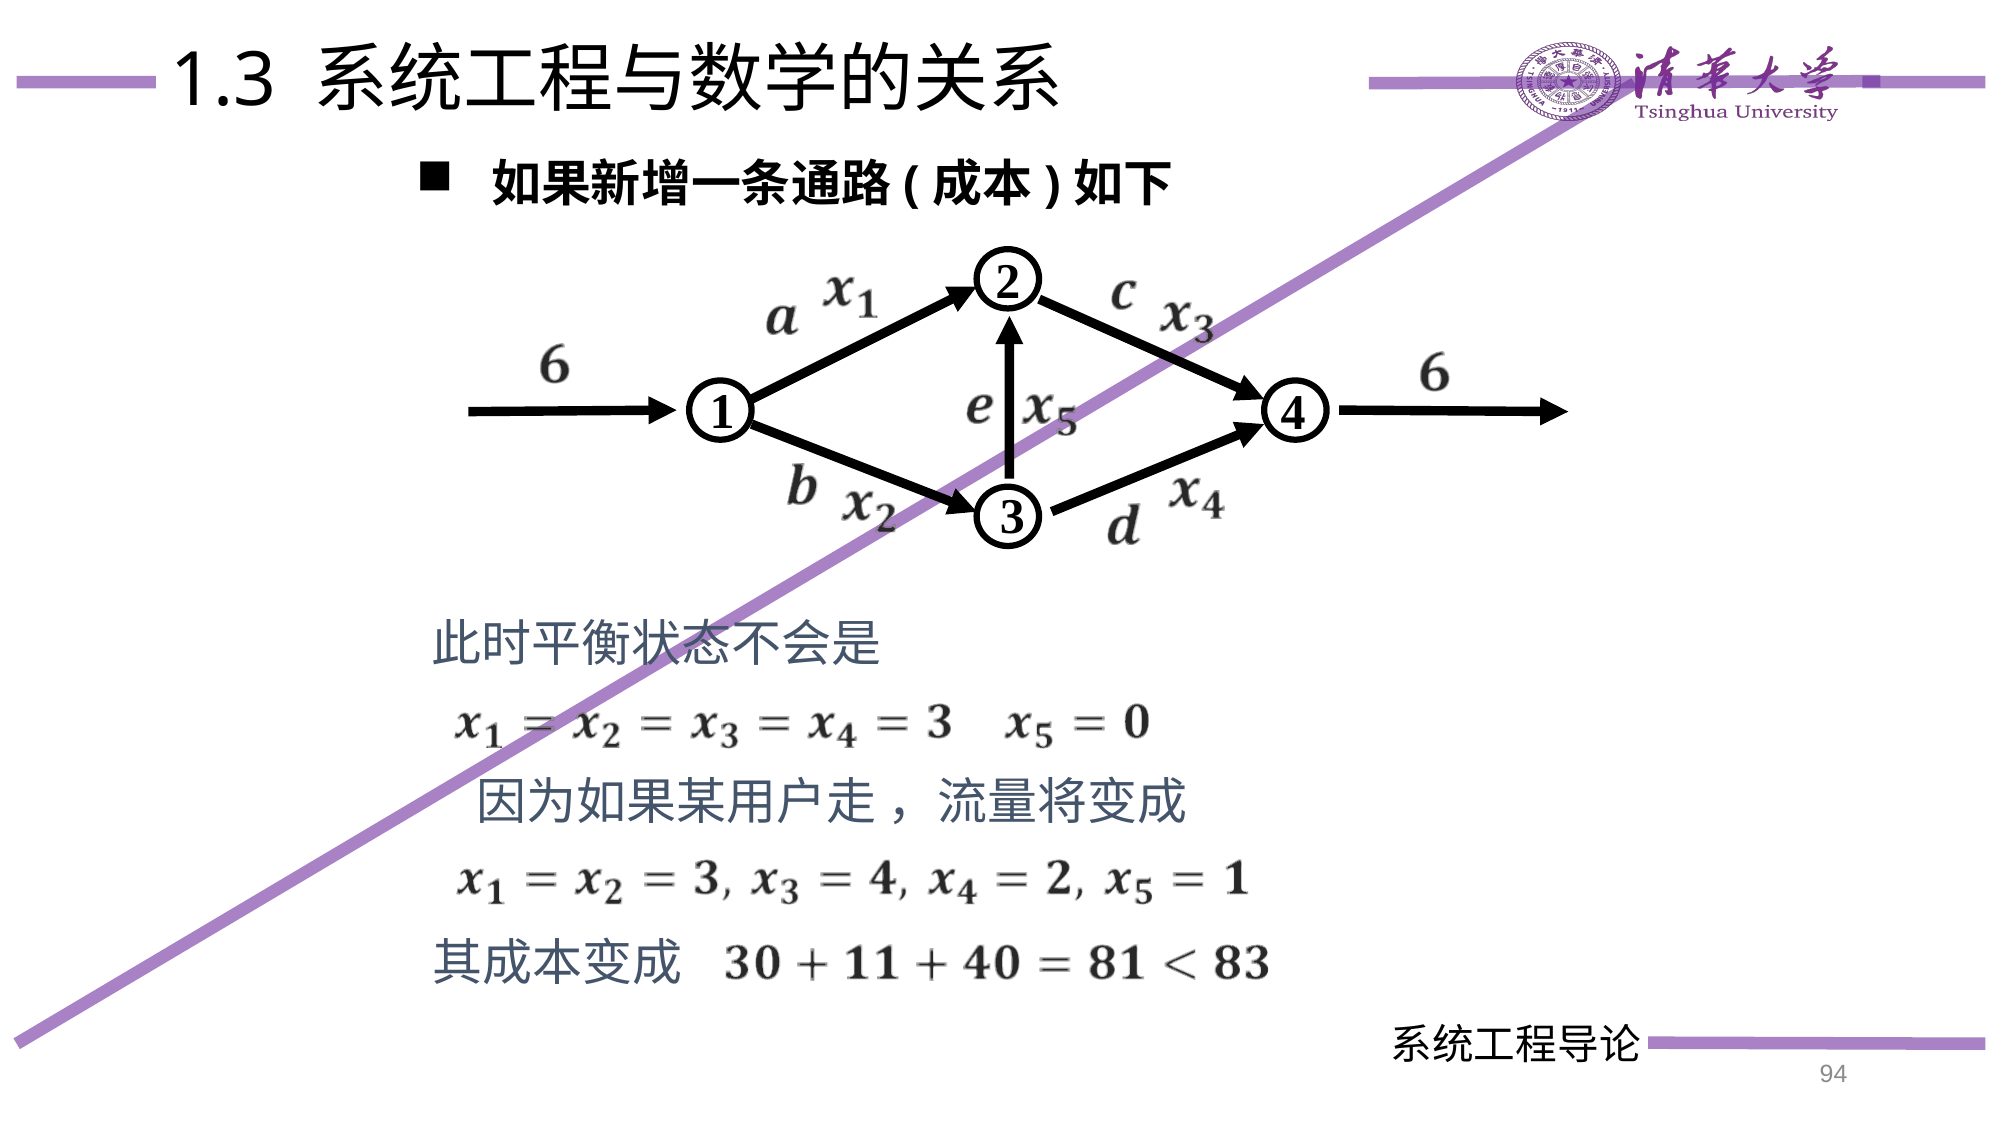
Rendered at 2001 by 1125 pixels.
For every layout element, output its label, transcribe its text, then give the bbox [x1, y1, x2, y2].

picture [740, 231, 906, 365]
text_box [1106, 240, 1569, 551]
picture [431, 830, 1296, 1007]
title 1.3 系统工程与数学的关系 [155, 0, 1881, 190]
text_box 其成本变成 [432, 930, 684, 991]
picture [761, 430, 925, 550]
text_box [468, 240, 1085, 551]
picture [514, 308, 595, 413]
text_box 此时平衡状态不会是 [431, 611, 882, 672]
picture [429, 674, 1174, 765]
slide_number 94 [1412, 1042, 1863, 1103]
picture [941, 235, 1252, 575]
picture [1394, 316, 1475, 421]
